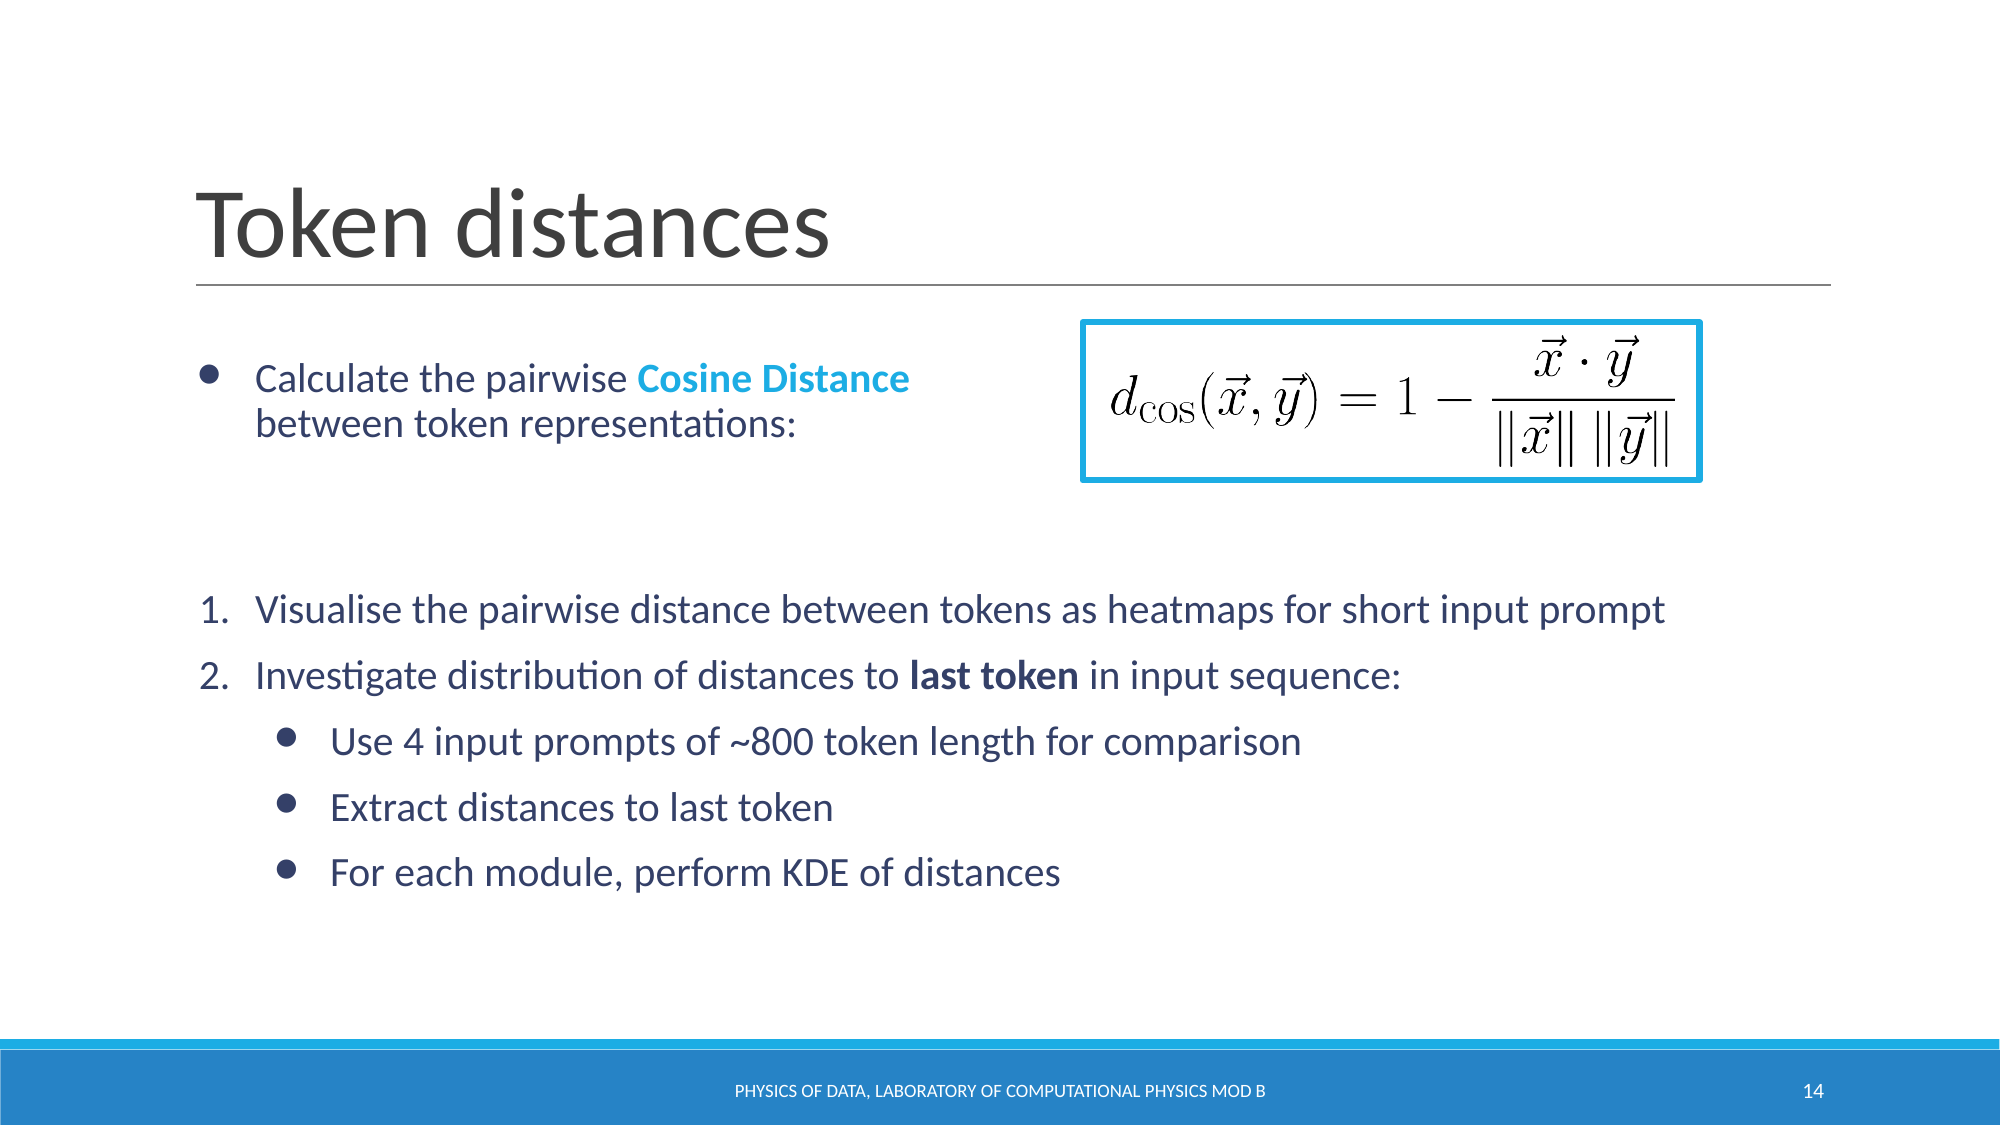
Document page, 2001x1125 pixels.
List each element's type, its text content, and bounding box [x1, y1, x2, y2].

footer PHYSICS OF DATA, LABORATORY OF COMPUTATIONAL PHYSICS MOD B [604, 1059, 1396, 1120]
list Visualise the pairwise distance between tokens as heatmaps for short input prompt Investigate distribution of distances to last token in input sequence: Use 4 input prompts of ~800 token length for comparison Extract distances to last token For each module, perform KDE of distances [180, 533, 1700, 950]
title Token distances [180, 47, 1830, 285]
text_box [1082, 321, 1700, 481]
slide_number ‹#› [1624, 1059, 1840, 1120]
list Calculate the pairwise Cosine Distance between token representations: [180, 337, 1004, 466]
